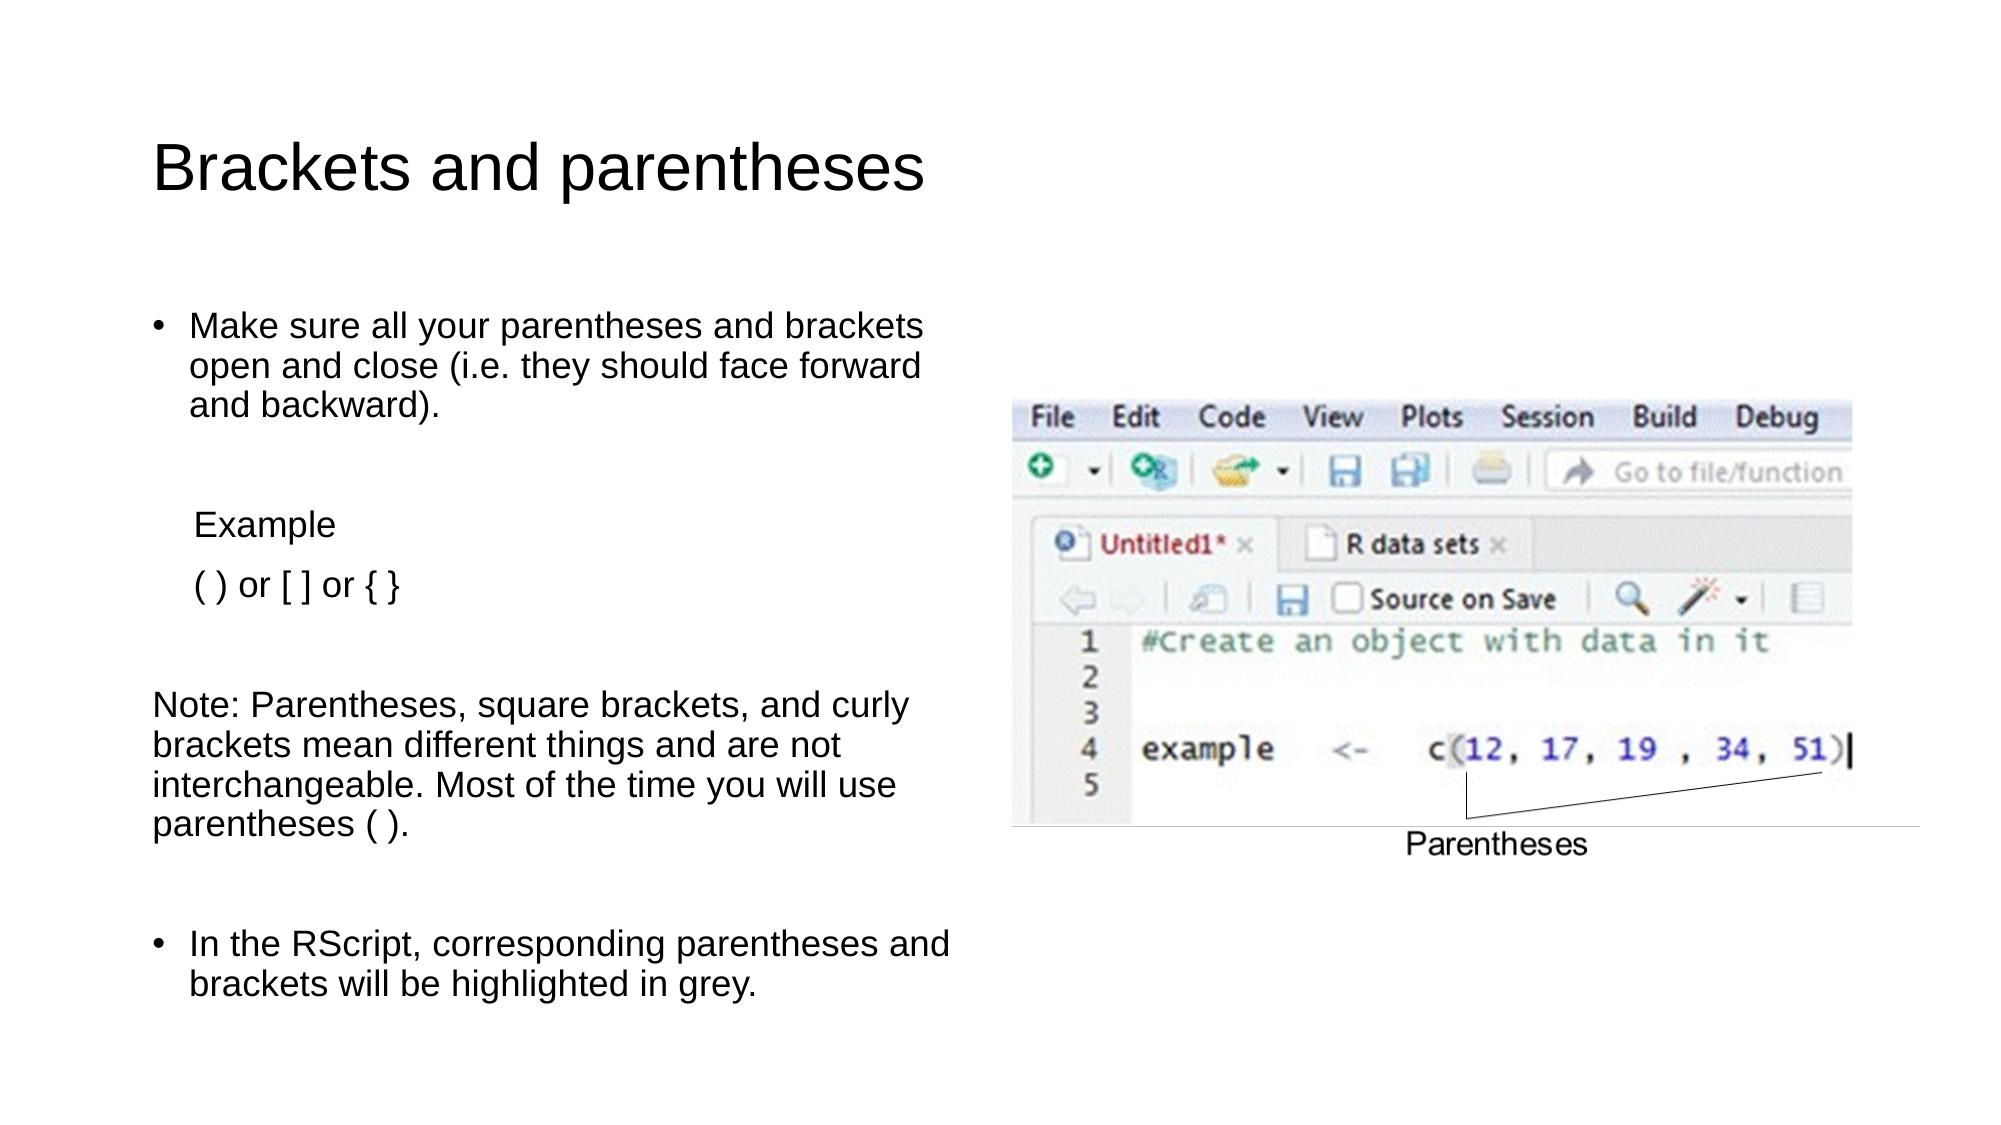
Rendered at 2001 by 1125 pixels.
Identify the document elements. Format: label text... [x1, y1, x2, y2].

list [1012, 398, 1920, 884]
list Make sure all your parentheses and brackets open and close (i.e. they should face forward and backward). Example ( ) or [ ] or { } Note: Parentheses, square brackets, and curly brackets mean different things and are not interchangeable. Most of the time you will use parentheses ( ). In the RScript, corresponding parentheses and brackets will be highlighted in grey. [137, 299, 988, 1014]
title Brackets and parentheses [137, 59, 1863, 278]
